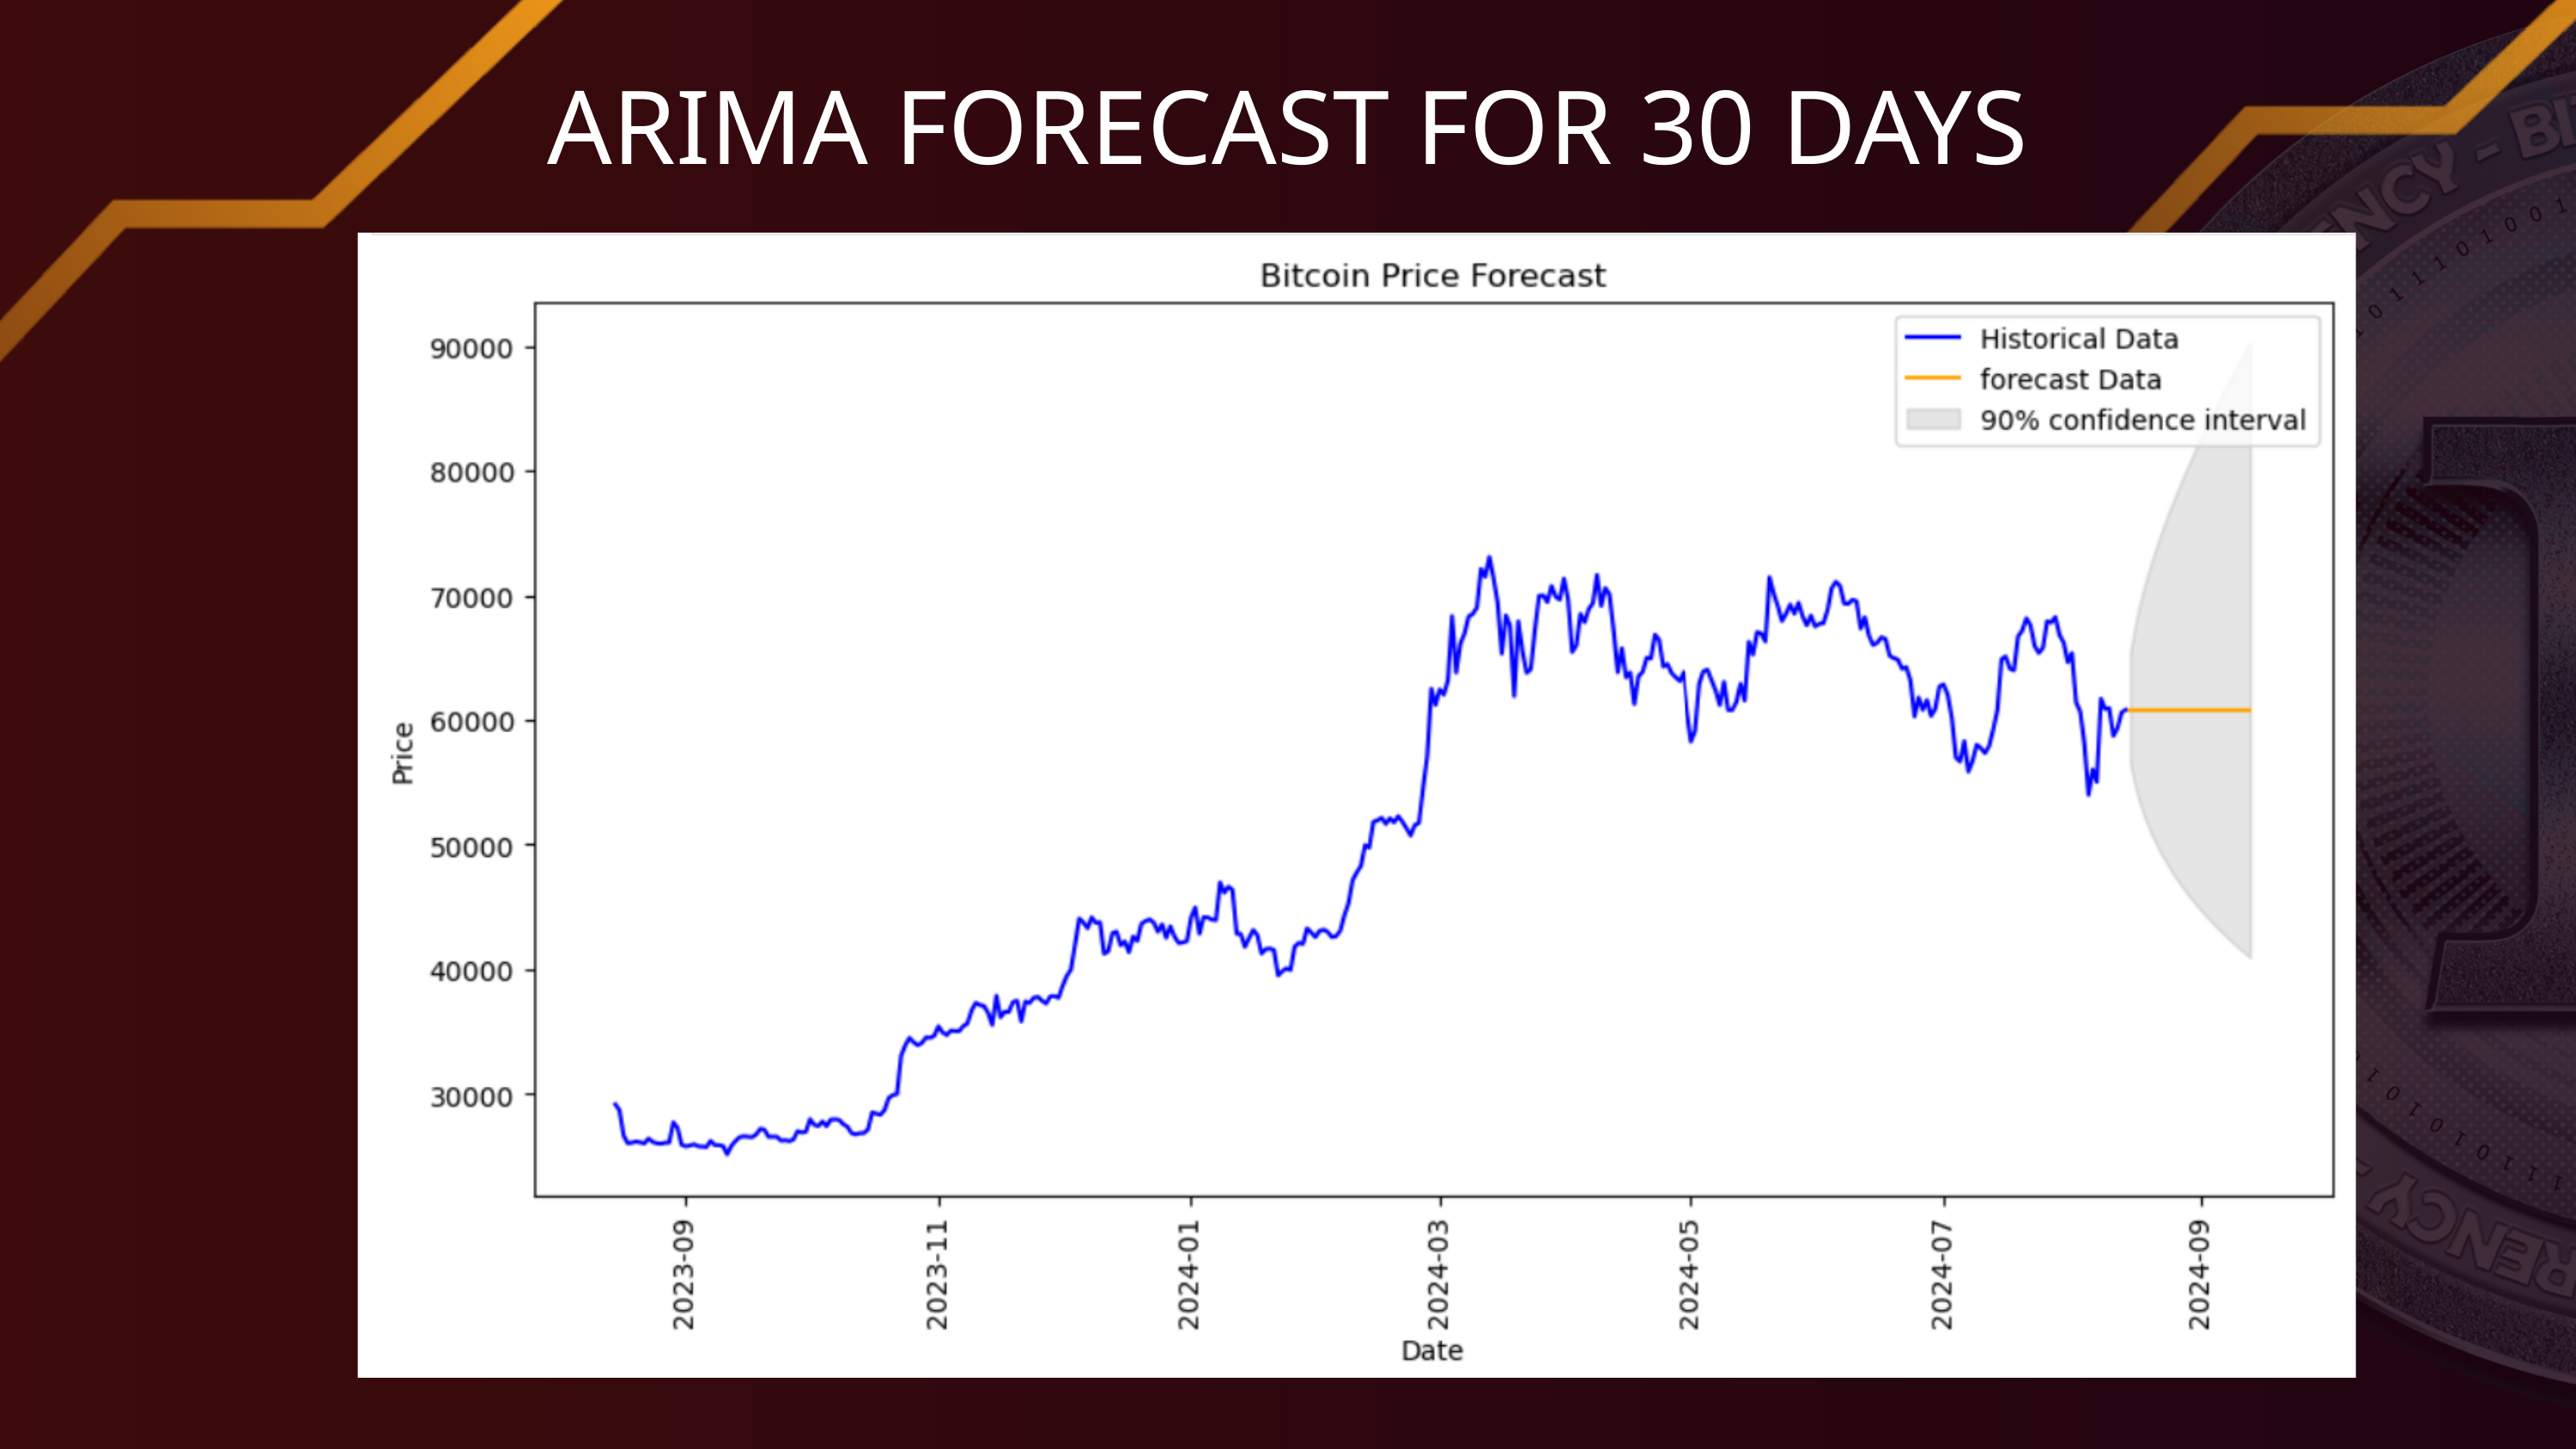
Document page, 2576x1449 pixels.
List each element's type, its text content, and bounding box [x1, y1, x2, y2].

text_box [357, 233, 2005, 1378]
text_box [0, 0, 660, 468]
text_box ARIMA FORECAST FOR 30 DAYS [660, 42, 1761, 185]
text_box [1761, 0, 2008, 233]
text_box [2009, 0, 2576, 1423]
